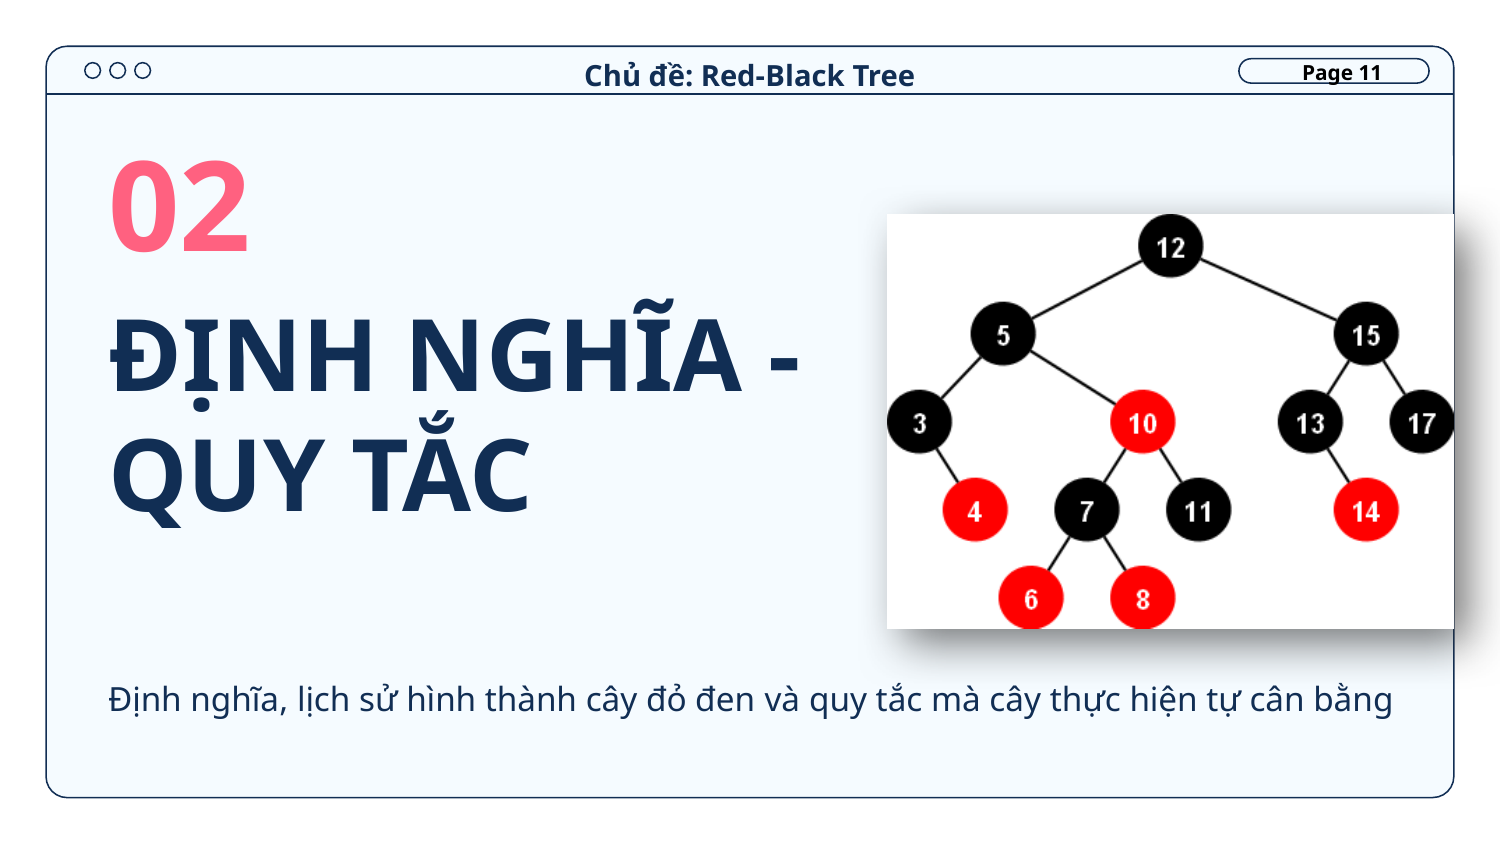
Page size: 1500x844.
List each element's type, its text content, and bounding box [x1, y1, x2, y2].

text_box Chủ đề: Red-Black Tree [569, 41, 931, 110]
text_box Page 11 [1287, 52, 1398, 92]
title ĐỊNH NGHĨA - QUY TẮC [93, 296, 849, 547]
picture [873, 214, 1468, 629]
title 02 [93, 153, 373, 292]
subtitle Định nghĩa, lịch sử hình thành cây đỏ đen và quy tắc mà cây thực hiện tự cân bằng [93, 663, 1428, 740]
text_box Chủ đề: Red-Black Tree [916, 663, 1428, 668]
